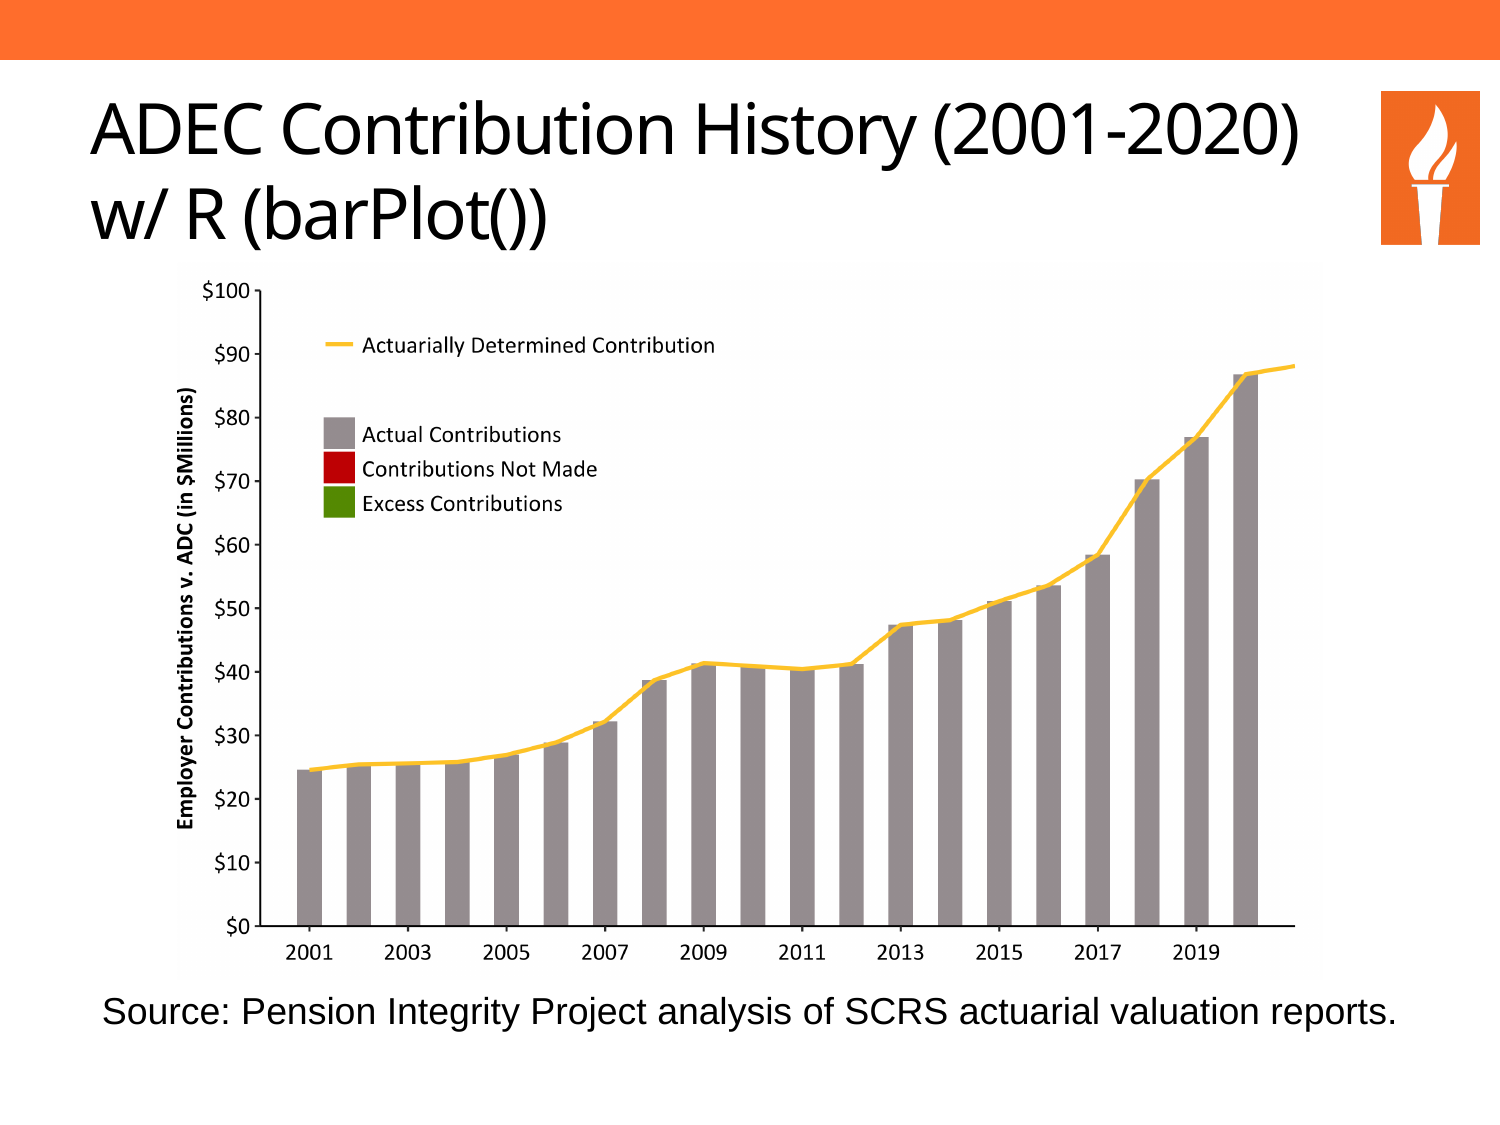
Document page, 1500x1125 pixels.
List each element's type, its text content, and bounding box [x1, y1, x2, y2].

picture [176, 262, 1324, 980]
title ADEC Contribution History (2001-2020) w/ R (barPlot()) [75, 87, 1366, 250]
text_box Source: Pension Integrity Project analysis of SCRS actuarial valuation reports. [74, 979, 1425, 1063]
picture [1381, 91, 1480, 245]
